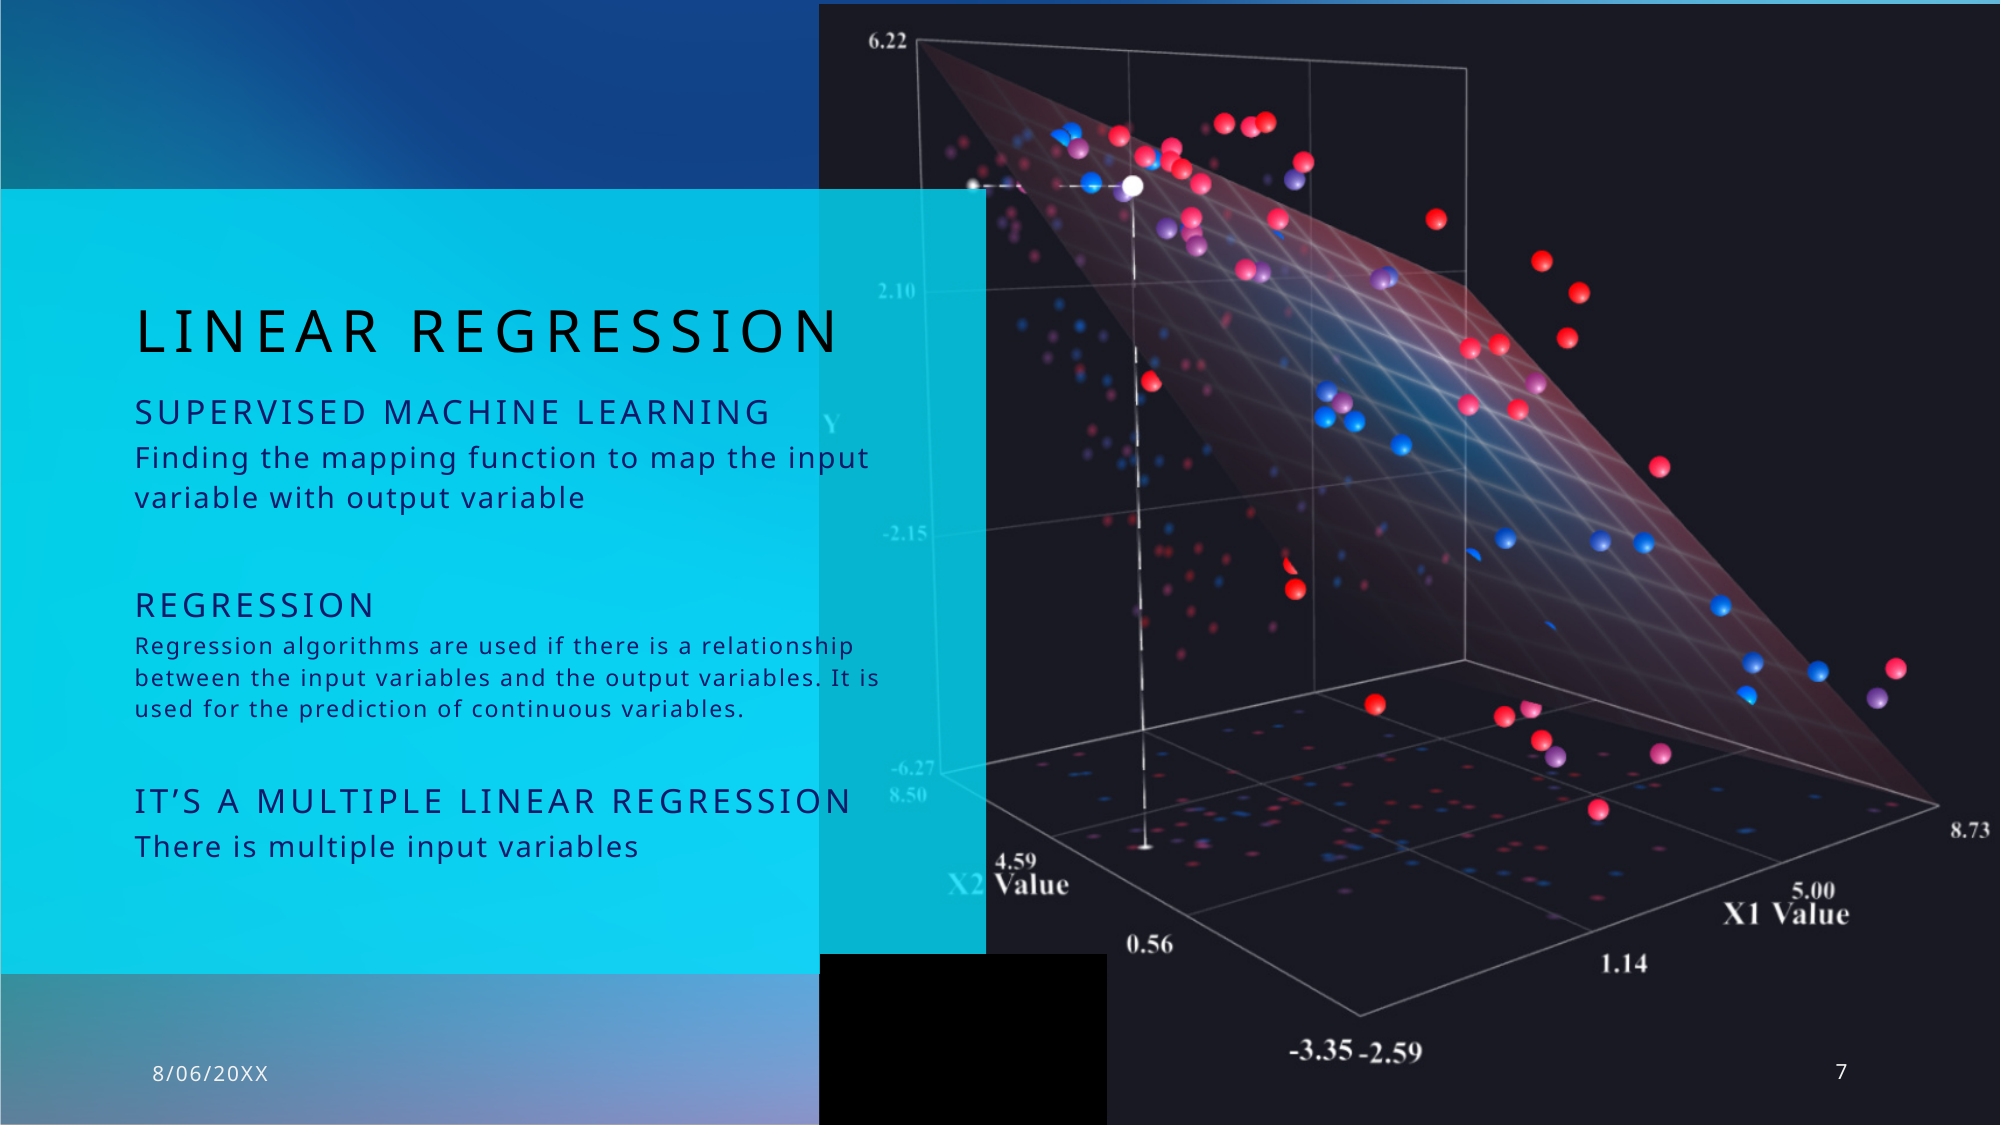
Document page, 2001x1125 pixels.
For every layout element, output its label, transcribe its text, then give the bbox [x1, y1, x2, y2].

list There is multiple input variables [119, 816, 819, 906]
picture [0, 0, 2000, 1125]
list Regression algorithms are used if there is a relationship between the input variables and the output variables. It is used for the prediction of continuous variables. [119, 620, 819, 752]
list It’s a multiple linear regression [119, 777, 819, 816]
list regression [119, 581, 819, 620]
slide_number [137, 1042, 588, 1103]
list Supervised machine learning ​ [119, 388, 819, 427]
title Linear regression [0, 189, 819, 974]
list Finding the mapping function to map the input variable with output variable [119, 427, 819, 559]
